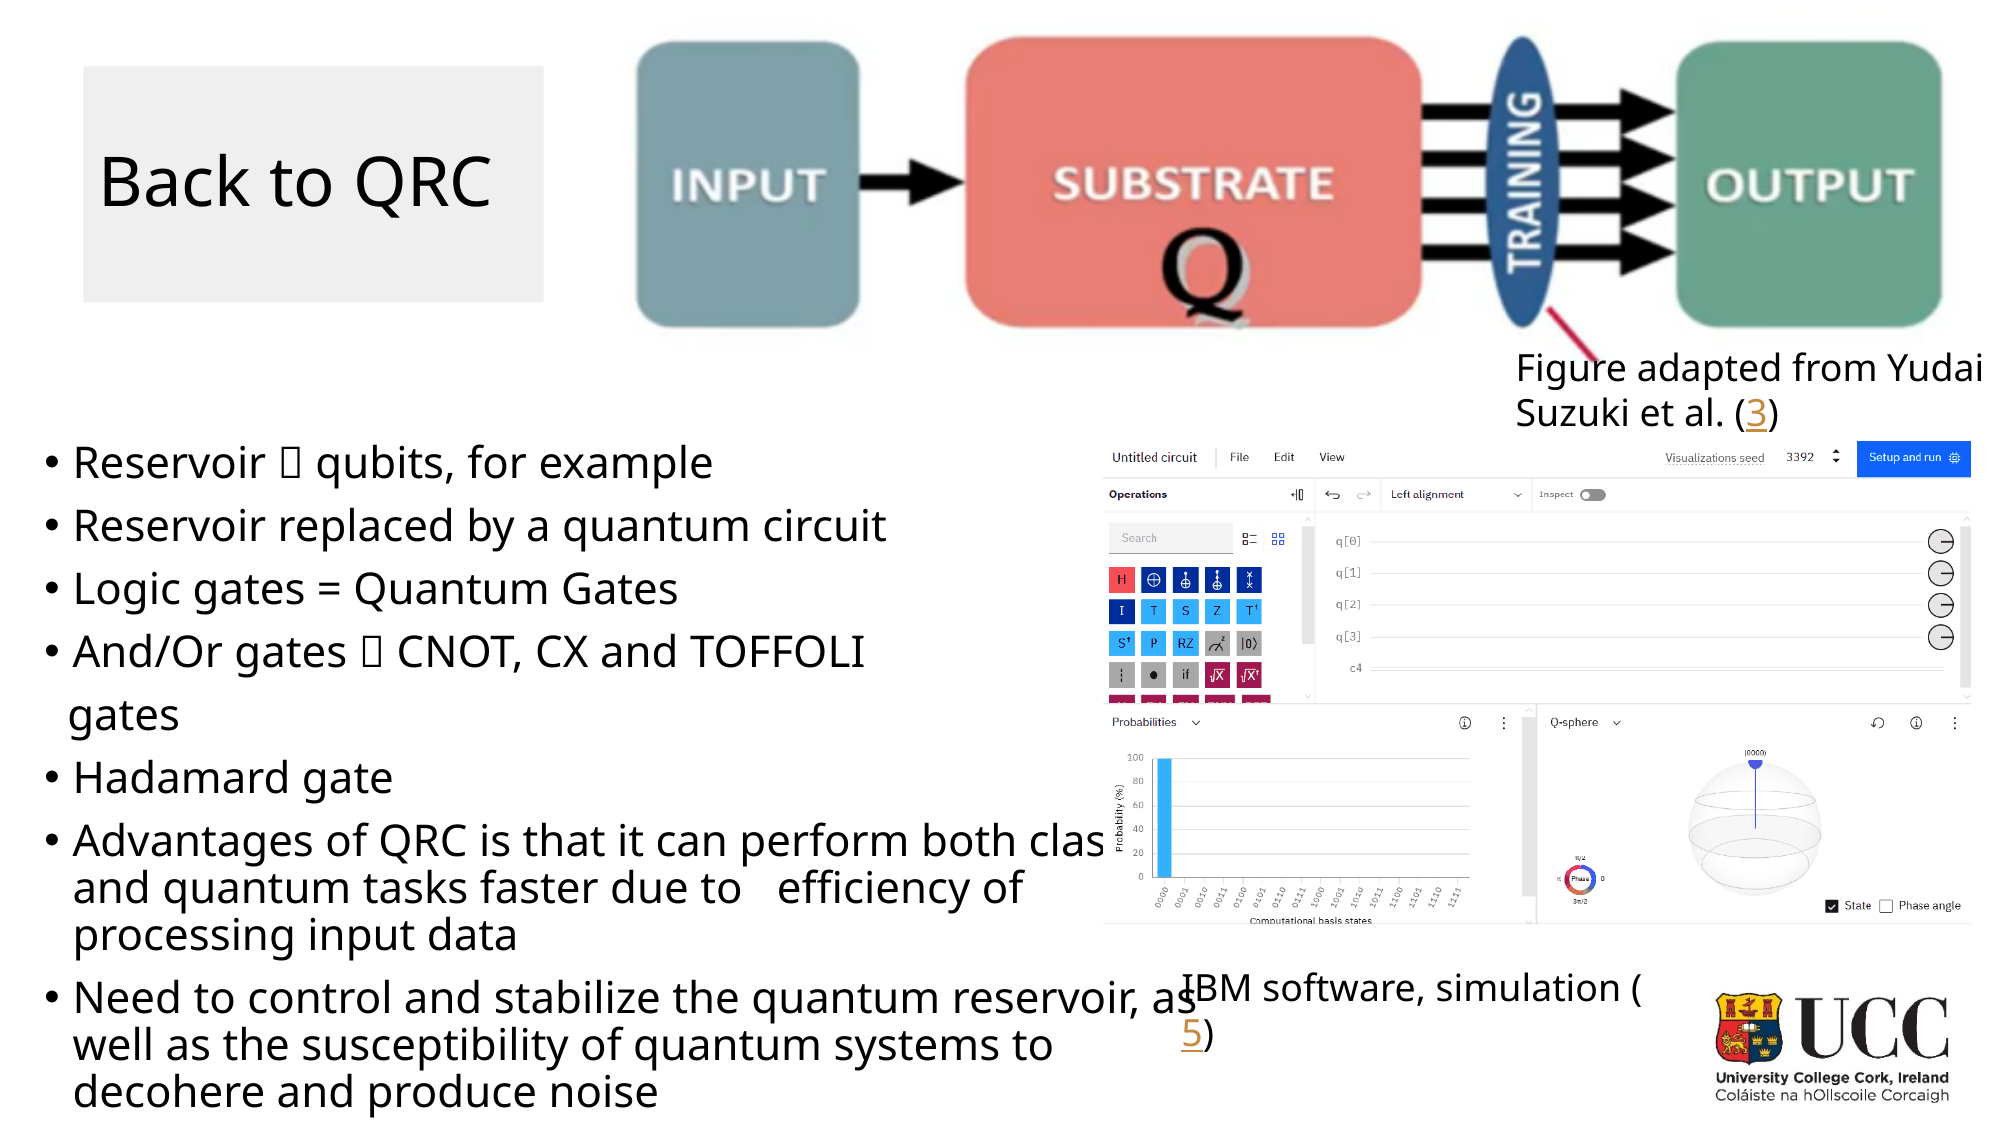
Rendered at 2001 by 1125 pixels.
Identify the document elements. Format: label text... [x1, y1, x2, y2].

picture [1713, 991, 1951, 1103]
picture [597, 0, 2000, 408]
text_box IBM software, simulation (5) [1166, 956, 1672, 1068]
list Reservoir  qubits, for example Reservoir replaced by a quantum circuit Logic gates = Quantum Gates And/Or gates  CNOT, CX and TOFFOLI gates Hadamard gate Advantages of QRC is that it can perform both classical and quantum tasks faster due to efficiency of processing input data Need to control and stabilize the quantum reservoir, as well as the susceptibility of quantum systems to decohere and produce noise [29, 433, 1230, 1125]
text_box Figure adapted from Yudai Suzuki et al. (3) [1500, 408, 2000, 448]
title Back to QRC [83, 66, 544, 303]
picture [1103, 441, 1971, 924]
